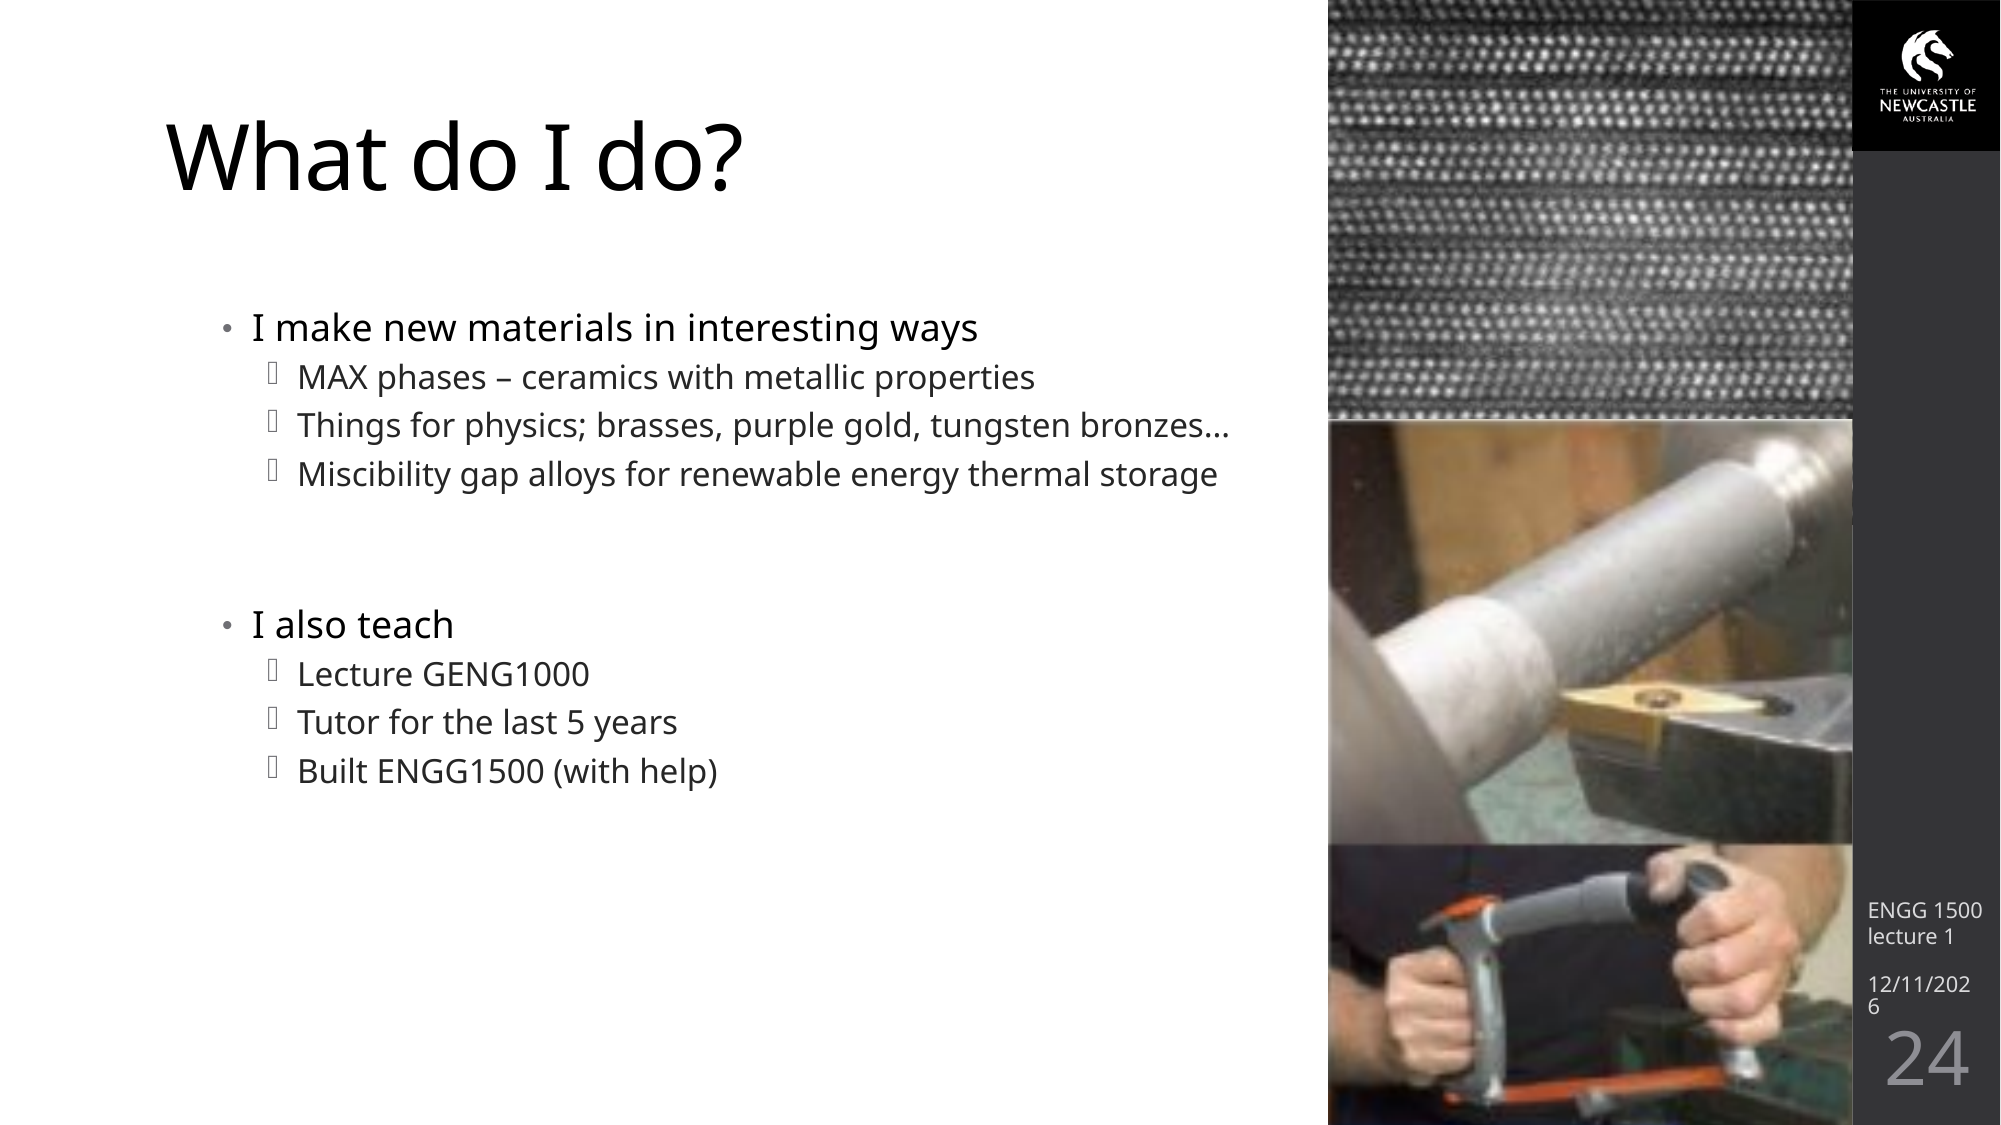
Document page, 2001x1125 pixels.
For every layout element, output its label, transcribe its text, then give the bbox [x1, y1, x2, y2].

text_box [1327, 0, 1853, 1125]
text_box ENGG 1500 lecture 1 [1860, 892, 2000, 953]
slide_number 24 [1860, 1012, 2000, 1110]
title What do I do? [0, 0, 1322, 218]
text_box 27/02/2017 [1860, 955, 1995, 1016]
picture [1852, 0, 2000, 151]
list I make new materials in interesting ways MAX phases – ceramics with metallic properties Things for physics; brasses, purple gold, tungsten bronzes… Miscibility gap alloys for renewable energy thermal storage I also teach Lecture GENG1000 Tutor for the last 5 years Built ENGG1500 (with help) [206, 299, 1321, 1014]
